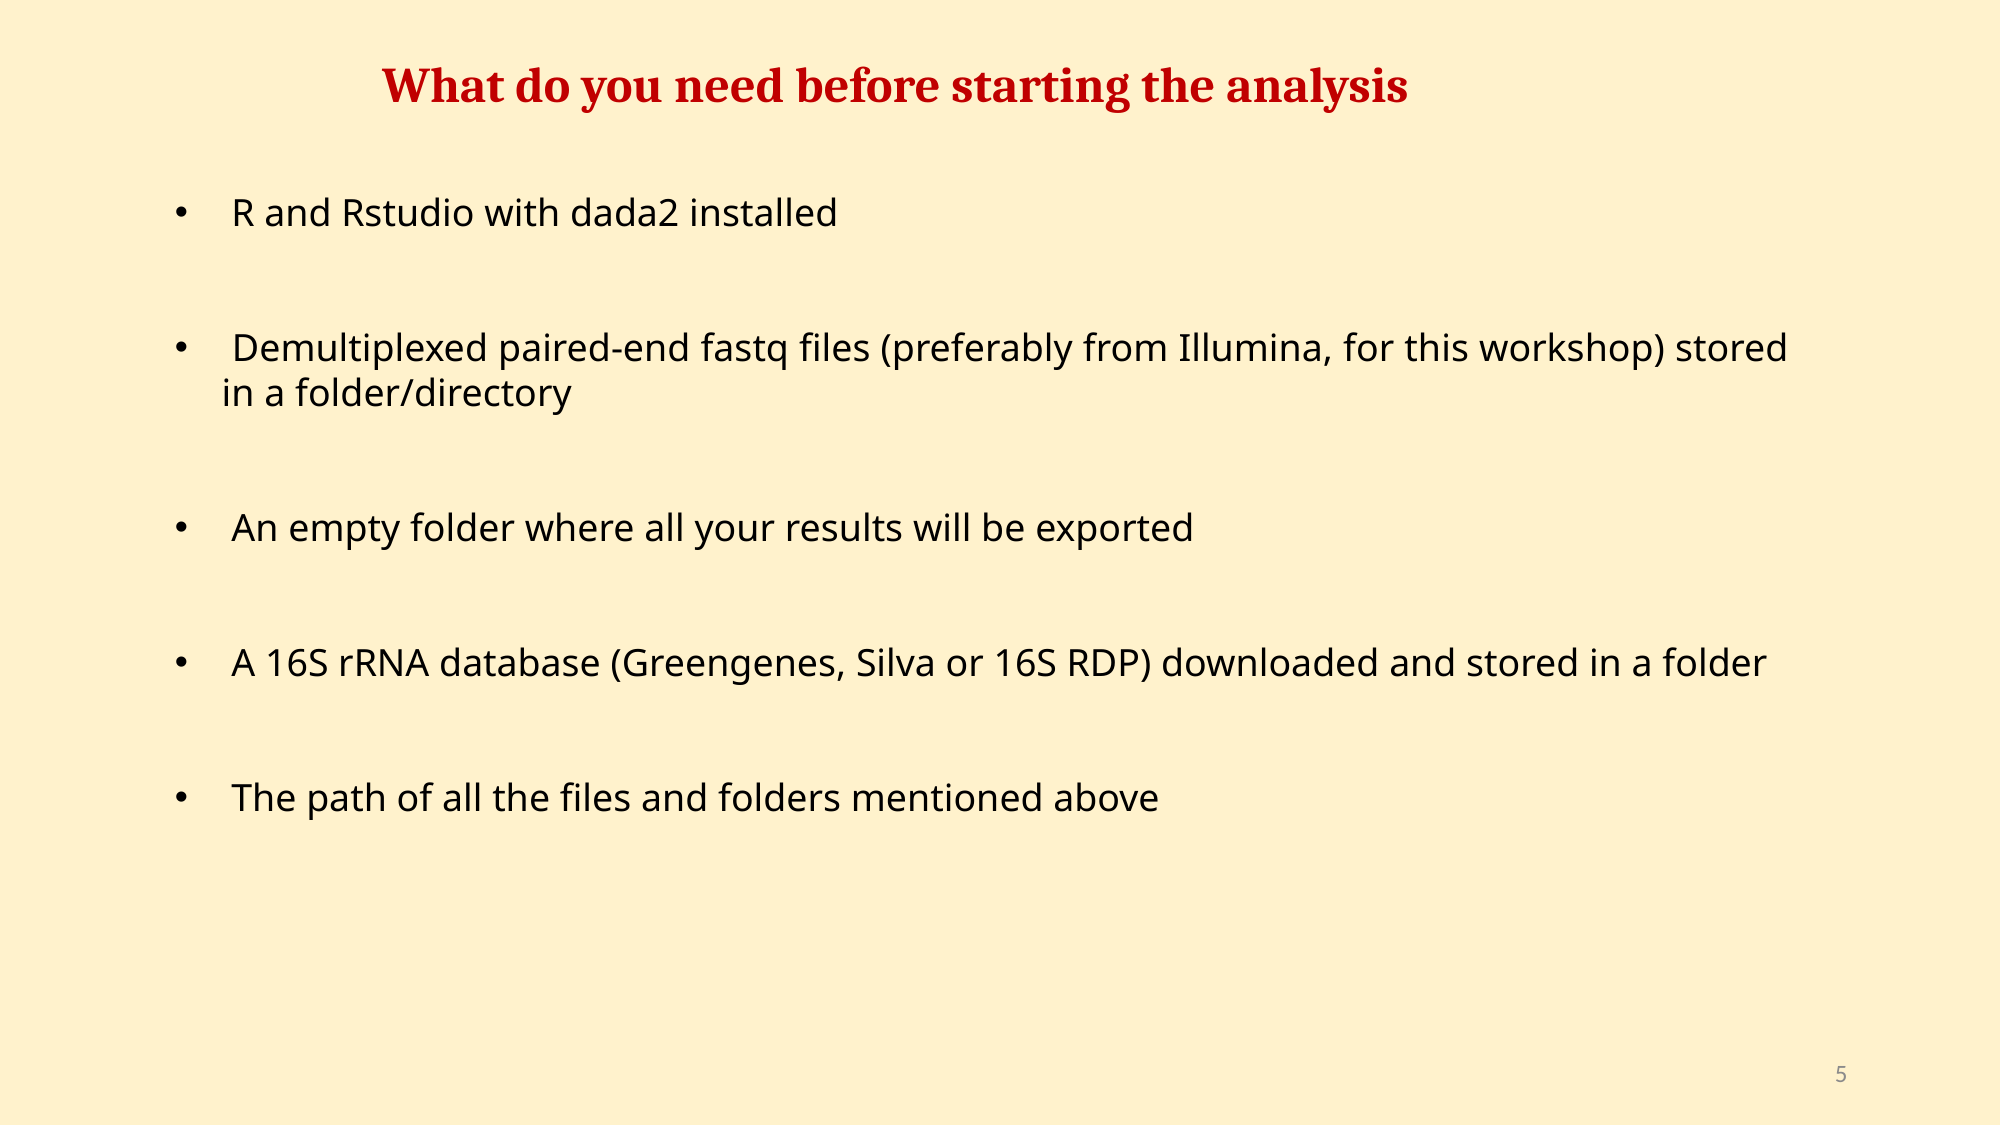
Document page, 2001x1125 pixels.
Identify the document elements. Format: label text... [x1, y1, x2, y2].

text_box What do you need before starting the analysis [367, 45, 1704, 121]
text_box R and Rstudio with dada2 installed Demultiplexed paired-end fastq files (preferably from Illumina, for this workshop) stored in a folder/directory An empty folder where all your results will be exported A 16S rRNA database (Greengenes, Silva or 16S RDP) downloaded and stored in a folder The path of all the files and folders mentioned above [160, 181, 1805, 827]
slide_number 5 [1412, 1042, 1863, 1103]
